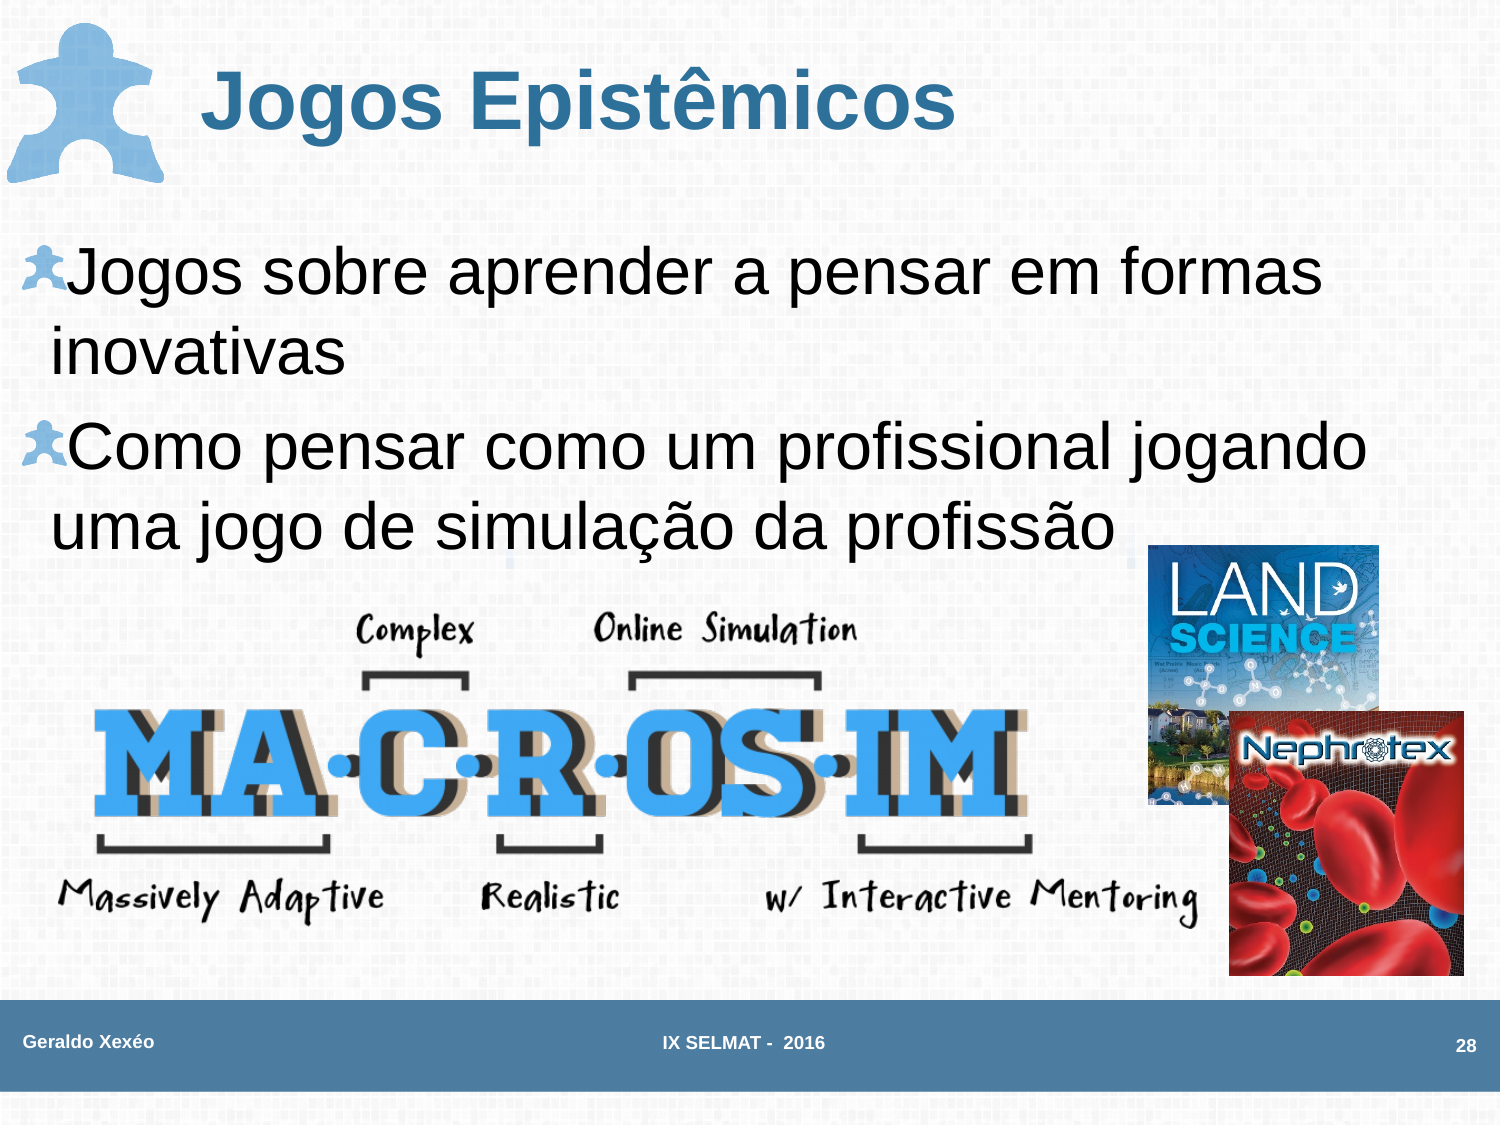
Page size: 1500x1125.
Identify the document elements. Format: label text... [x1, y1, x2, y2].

picture [0, 0, 1500, 1125]
list Jogos sobre aprender a pensar em formas inovativas Como pensar como um profissional jogando uma jogo de simulação da profissão [7, 220, 1481, 976]
slide_number Geraldo Xexéo [7, 1017, 203, 1066]
slide_number 28 [1297, 1021, 1492, 1069]
footer IX SELMAT - 2016 [526, 1018, 962, 1066]
title Jogos Epistêmicos [185, 11, 1481, 195]
